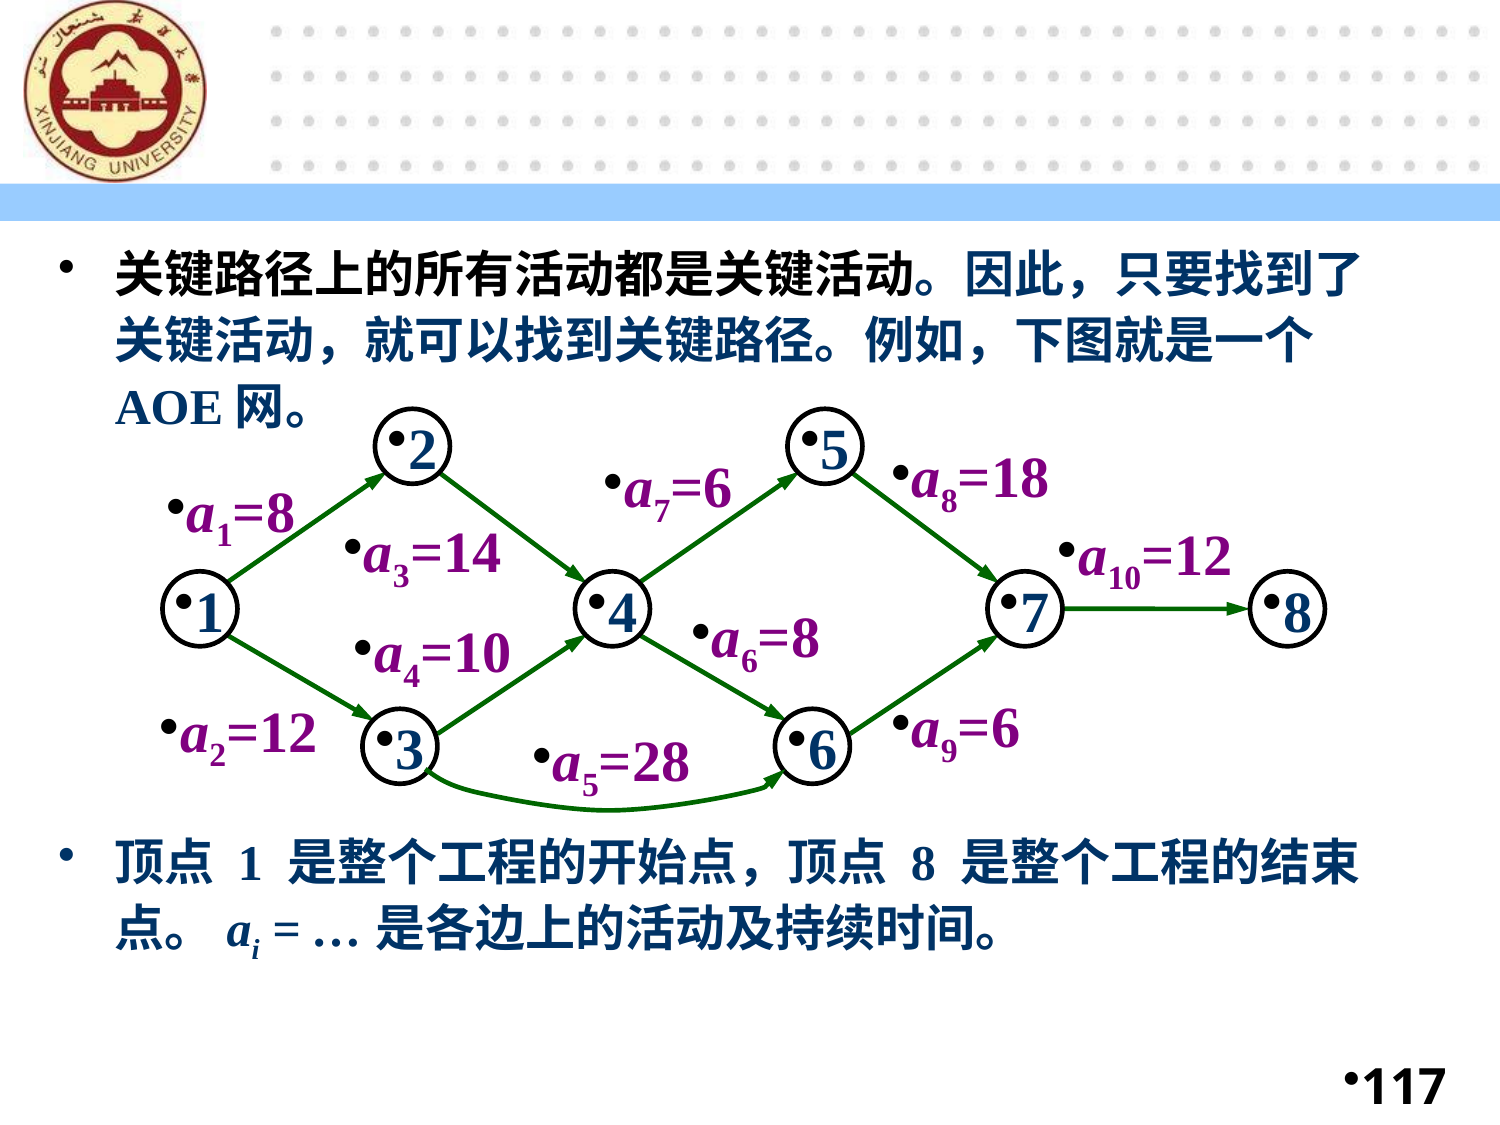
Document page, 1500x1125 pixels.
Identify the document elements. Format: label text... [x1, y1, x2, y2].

picture [262, 24, 1500, 183]
slide_number 117-89 [1328, 1047, 1471, 1125]
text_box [153, 408, 1326, 811]
list 关键路径上的所有活动都是关键活动。因此，只要找到了关键活动，就可以找到关键路径。例如，下图就是一个AOE网。 顶点 1 是整个工程的开始点，顶点 8 是整个工程的结束点。ai = …是各边上的活动及持续时间。 [43, 229, 1394, 1125]
picture [23, 0, 207, 183]
